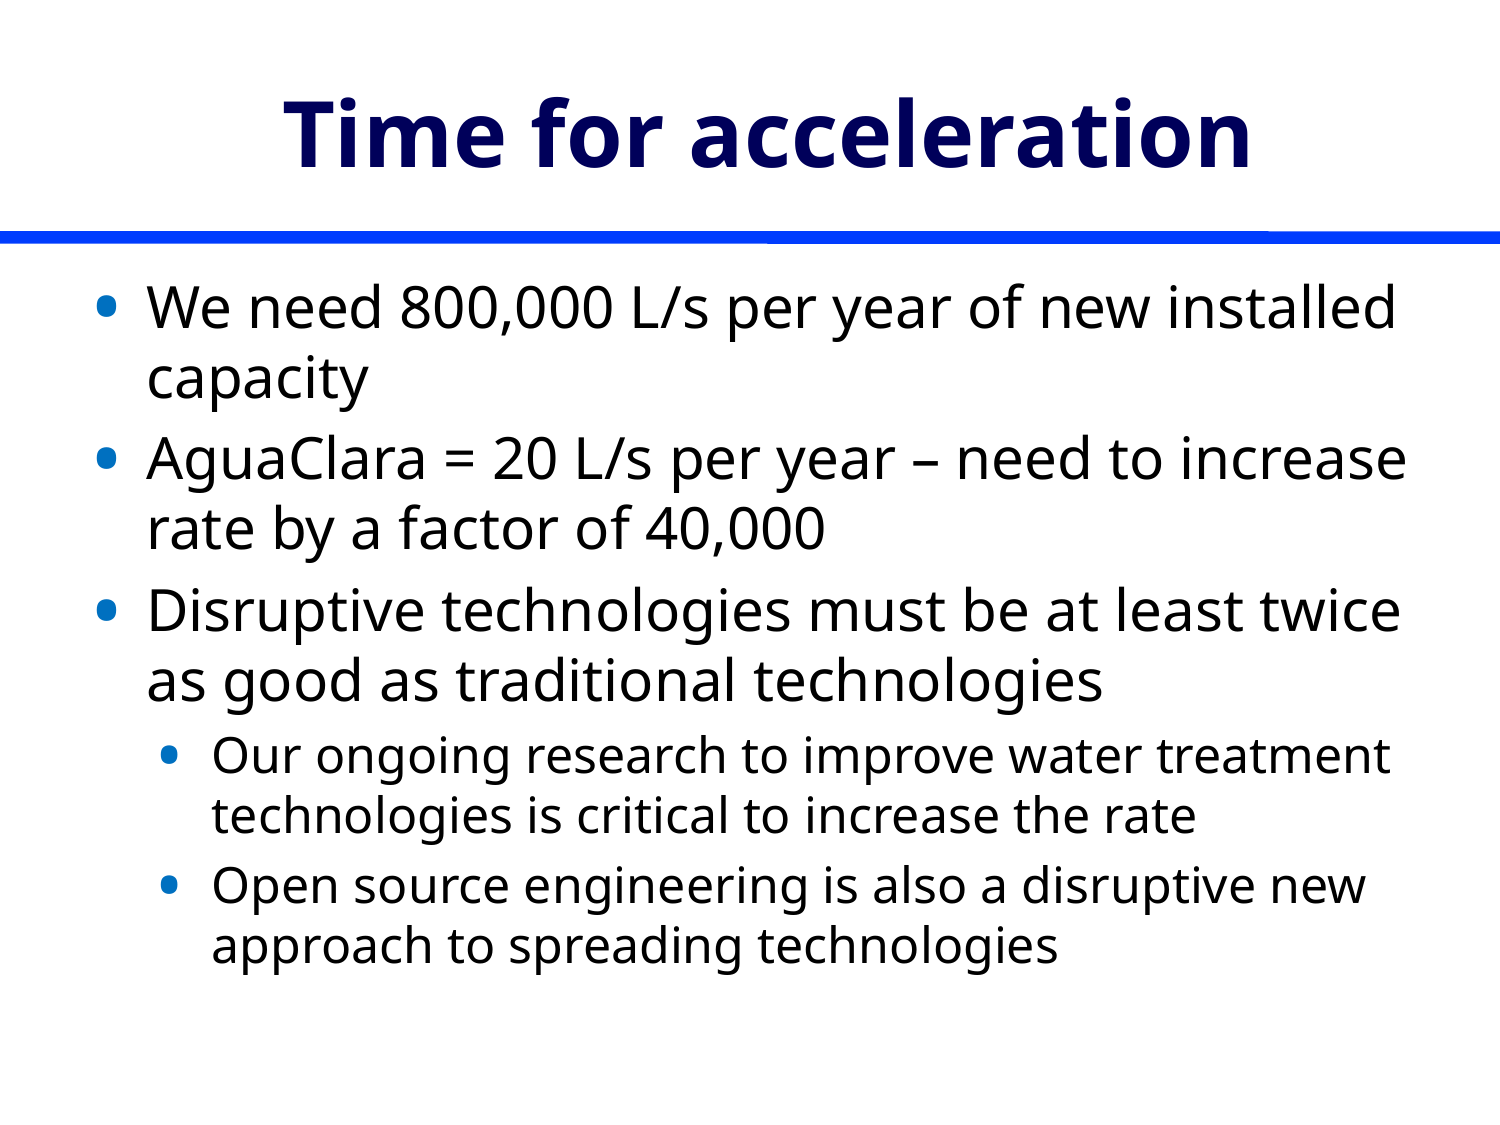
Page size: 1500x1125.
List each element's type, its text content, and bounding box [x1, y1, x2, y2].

list We need 800,000 L/s per year of new installed capacity AguaClara = 20 L/s per year – need to increase rate by a factor of 40,000 Disruptive technologies must be at least twice as good as traditional technologies Our ongoing research to improve water treatment technologies is critical to increase the rate Open source engineering is also a disruptive new approach to spreading technologies [74, 262, 1426, 1006]
title Time for acceleration [75, 37, 1463, 225]
